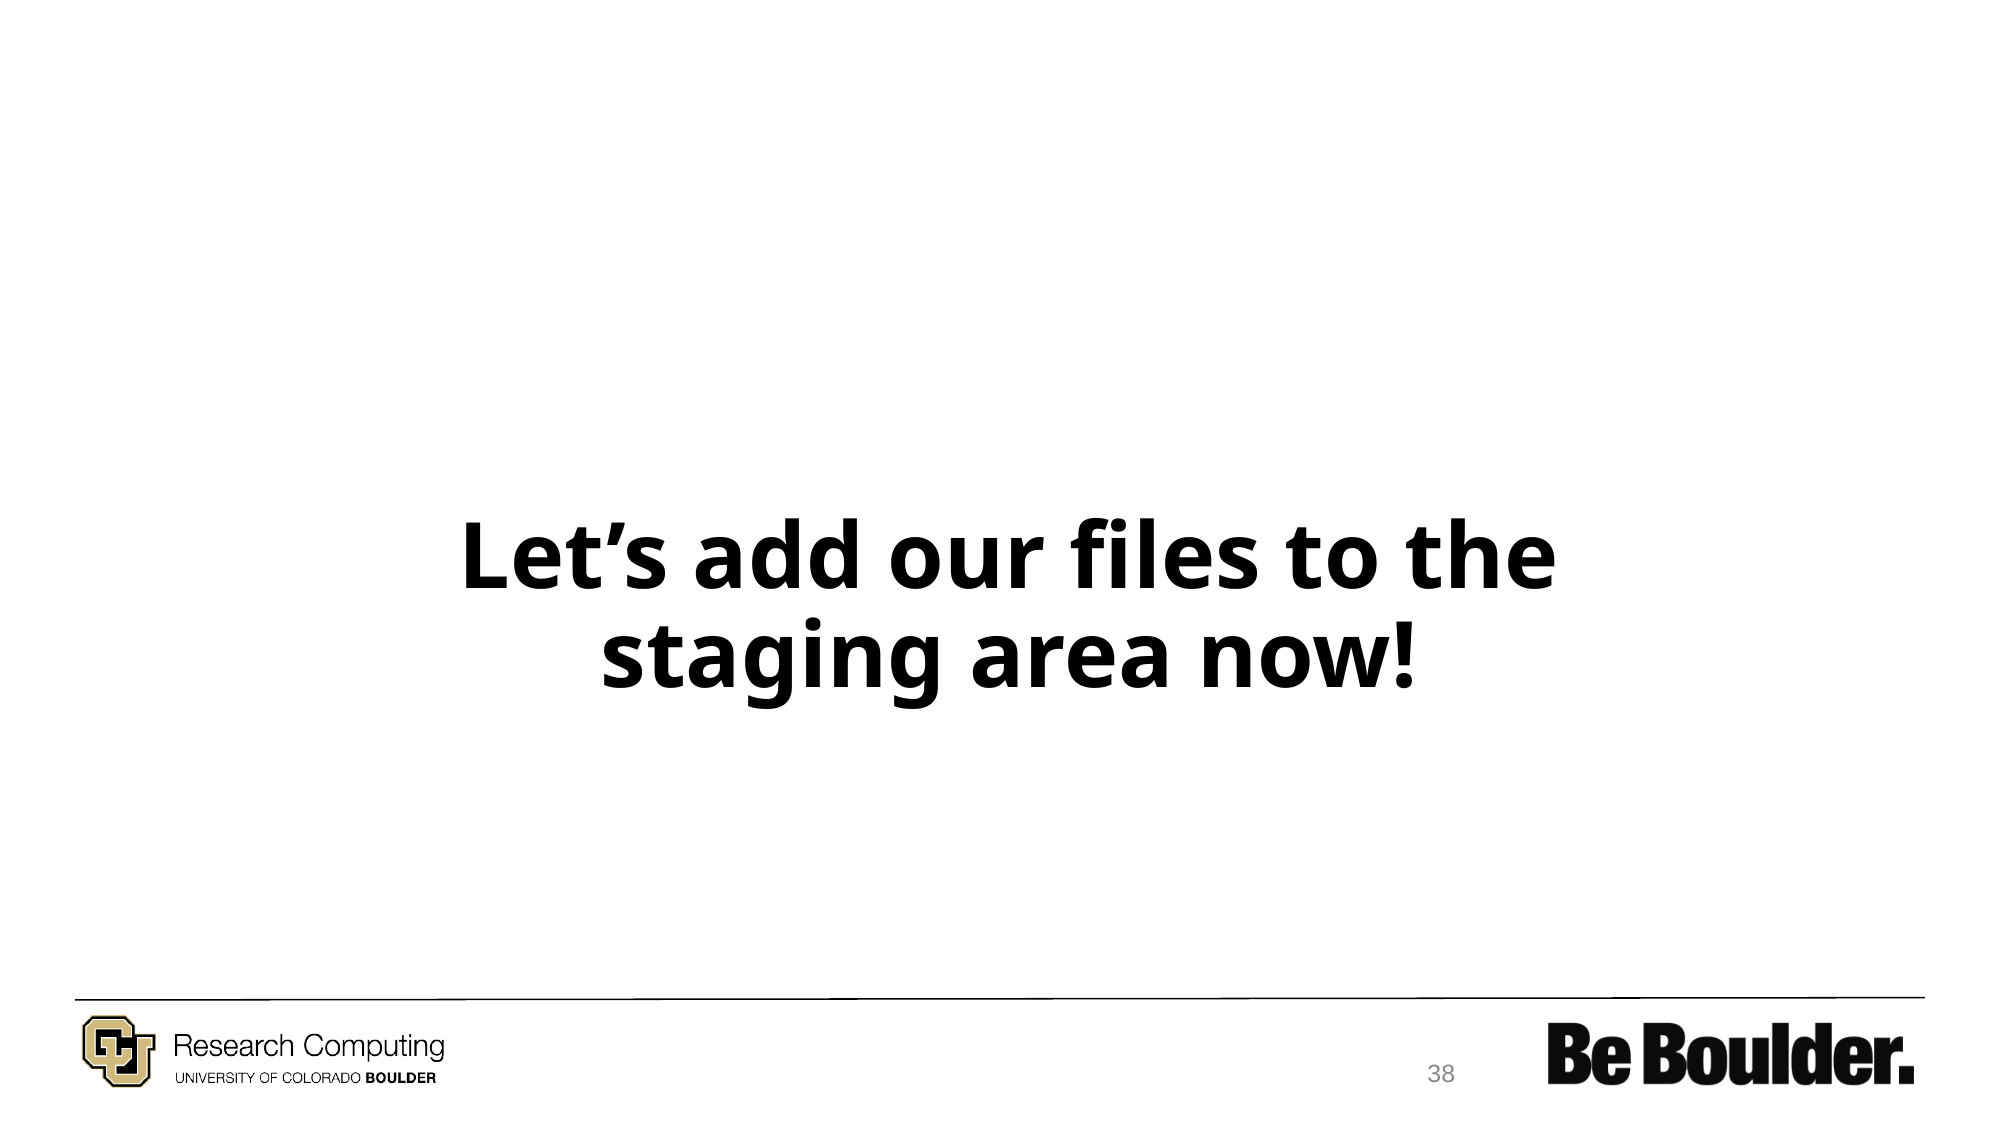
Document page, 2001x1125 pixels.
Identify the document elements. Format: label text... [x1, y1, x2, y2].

picture [81, 1015, 444, 1088]
list Let’s add our files to the staging area now! [298, 502, 1702, 623]
slide_number 38 [1412, 1042, 1525, 1103]
picture [1524, 1015, 1938, 1088]
